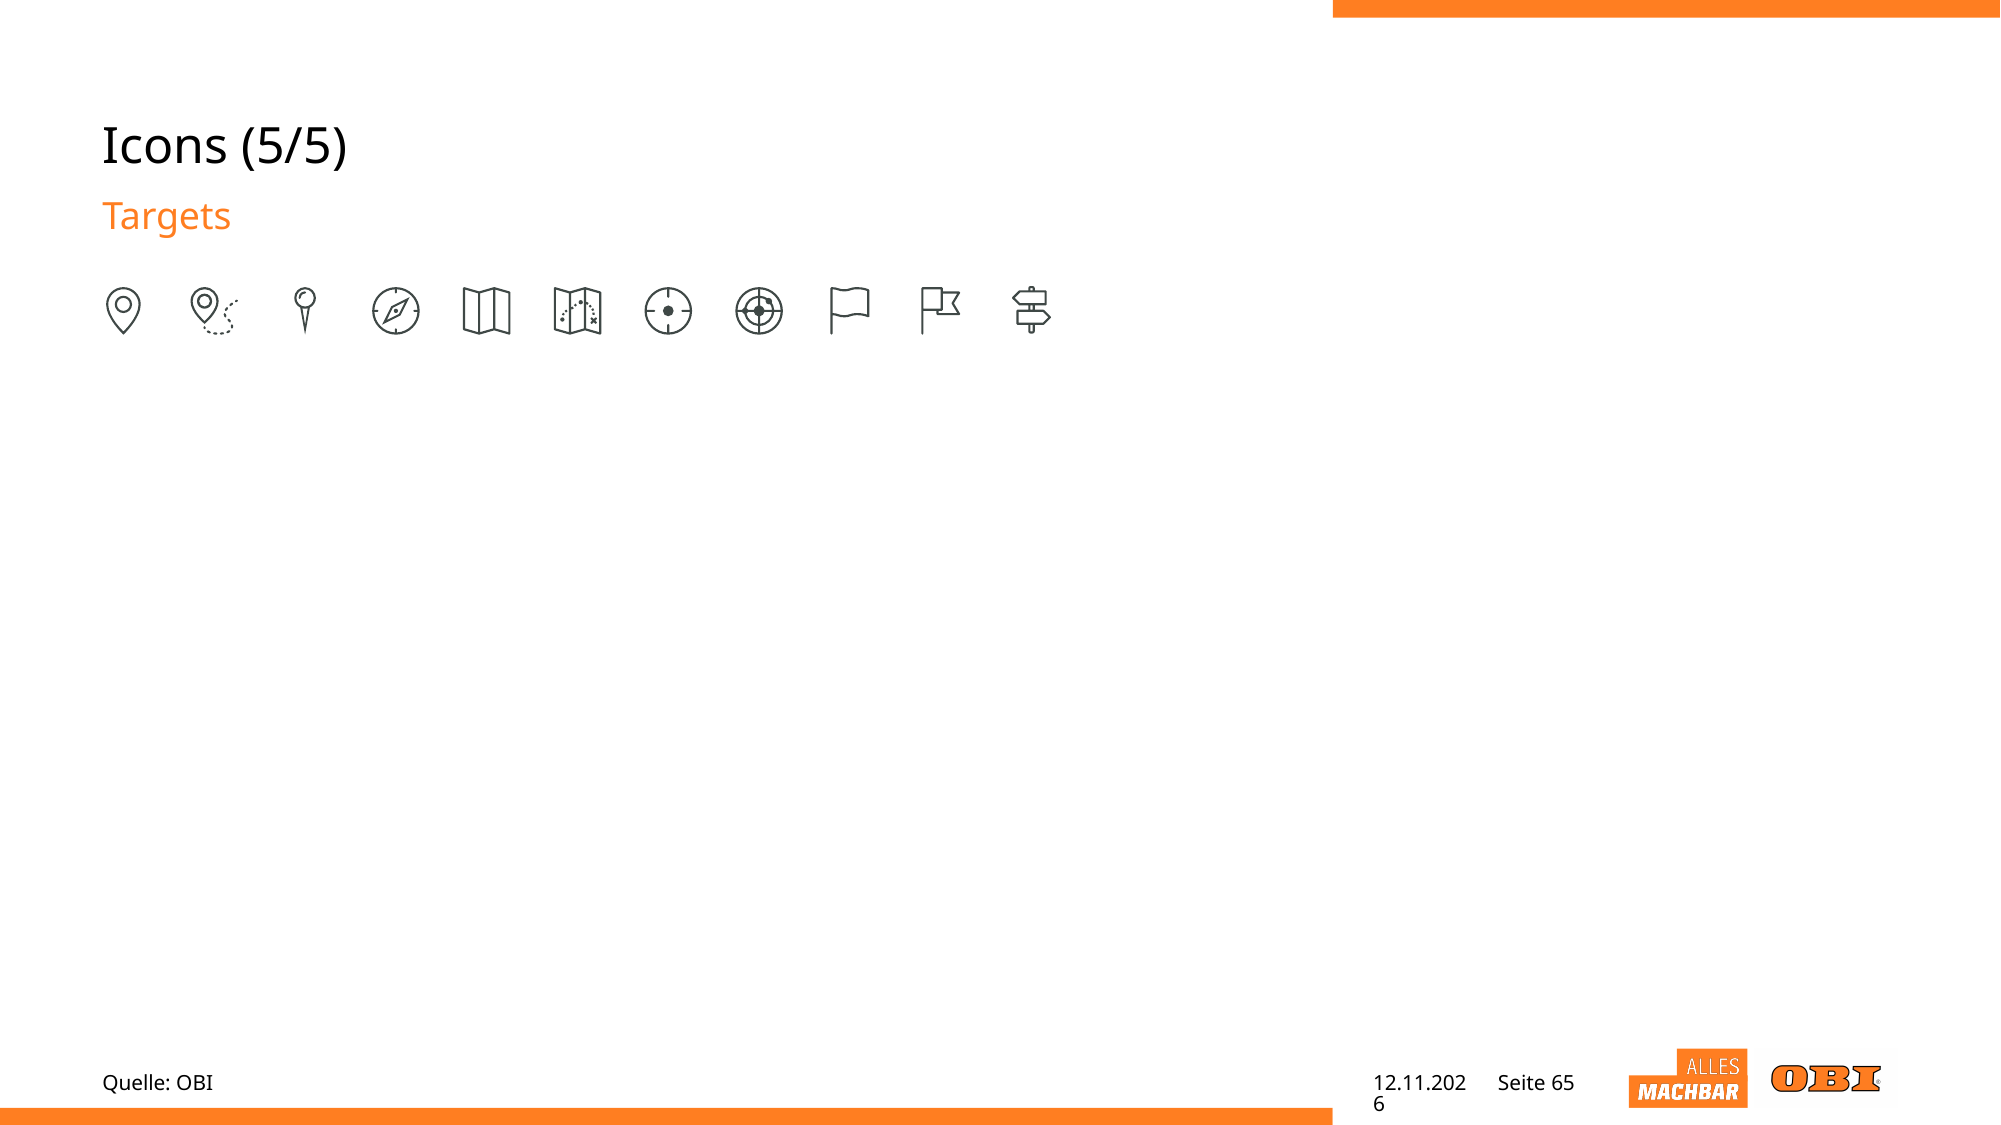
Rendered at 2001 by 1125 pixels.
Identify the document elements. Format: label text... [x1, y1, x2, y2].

picture [1754, 1048, 1898, 1107]
title Icons (5/5) [102, 112, 1880, 174]
slide_number Seite 65 [1497, 1071, 1588, 1097]
footer Quelle: OBI [102, 1071, 1271, 1097]
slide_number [1373, 1071, 1475, 1097]
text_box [106, 285, 1051, 335]
picture [1638, 1058, 1739, 1100]
list Targets [102, 192, 1880, 238]
